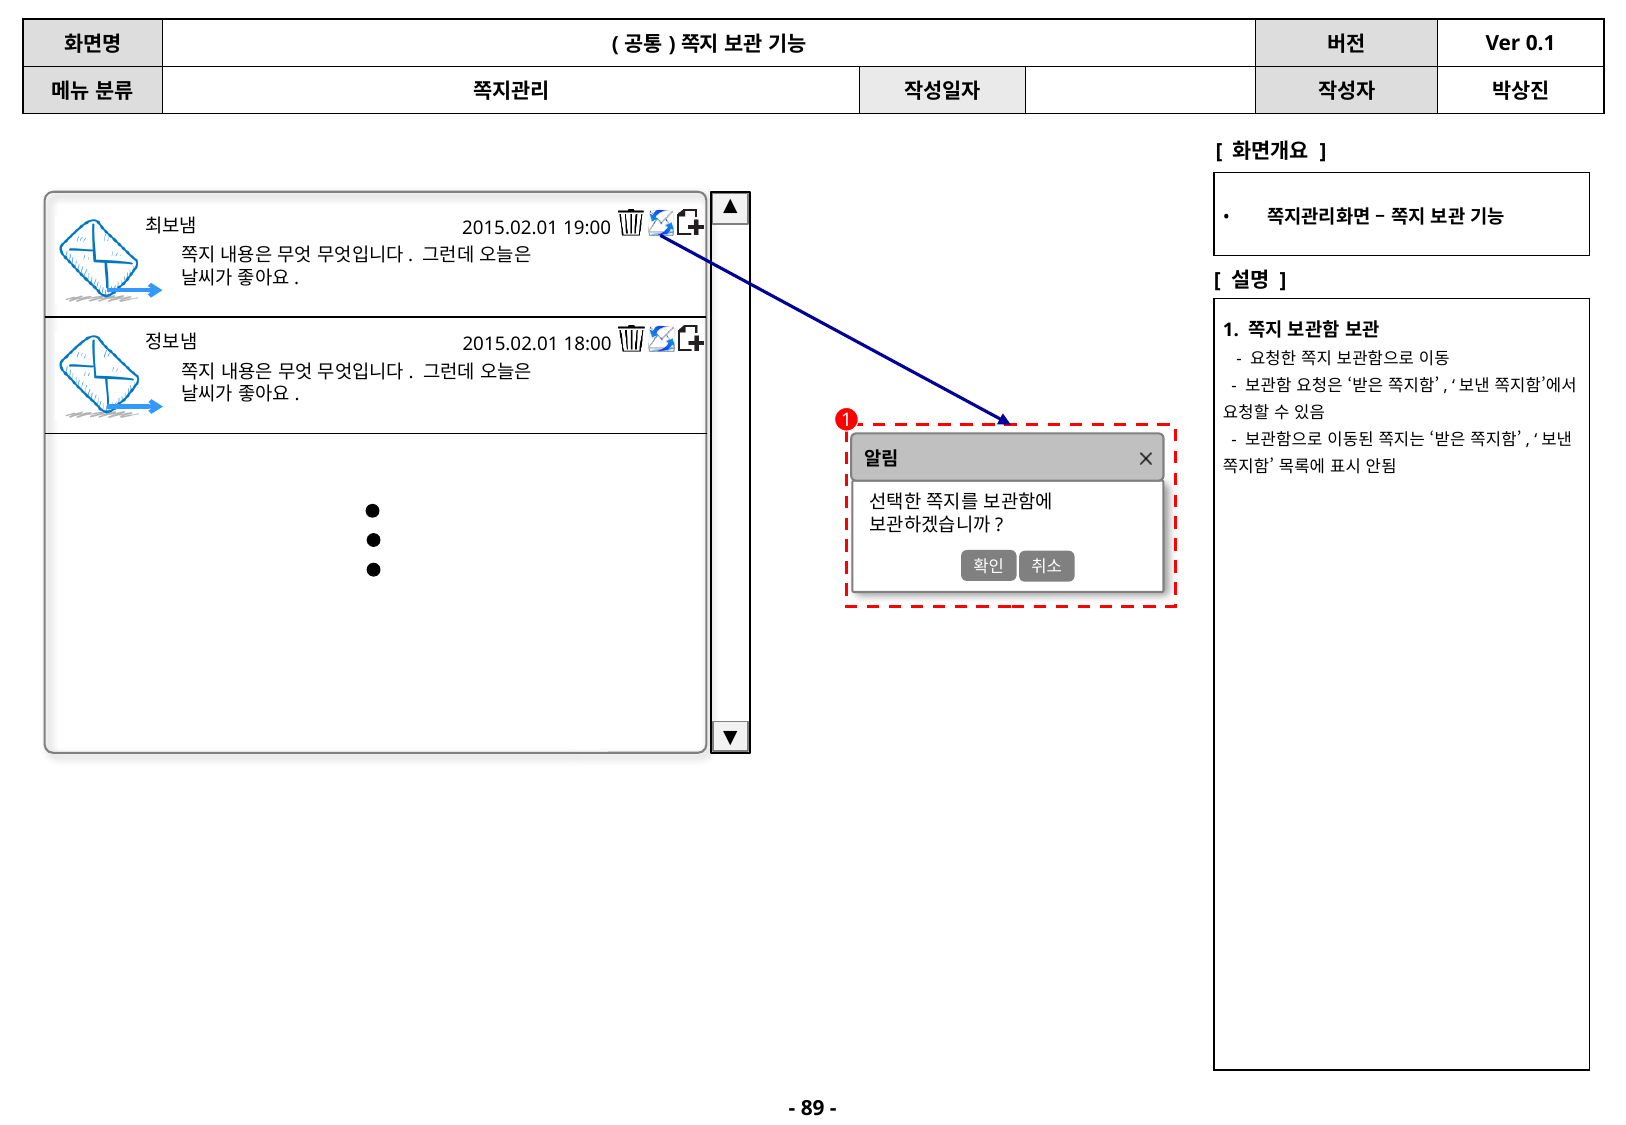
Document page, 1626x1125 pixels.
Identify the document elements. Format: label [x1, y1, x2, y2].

picture [54, 216, 143, 303]
table_header [1438, 20, 1603, 66]
table_cell [1256, 67, 1437, 113]
table_header [24, 20, 162, 66]
table_cell [1026, 67, 1255, 113]
text_box [44, 190, 1176, 755]
table_cell [163, 67, 859, 113]
text_box [1213, 267, 1287, 293]
table_cell [24, 67, 162, 113]
text_box [1214, 172, 1590, 256]
text_box [1215, 137, 1327, 163]
picture [55, 332, 143, 419]
table_cell [860, 67, 1025, 113]
table_header [163, 20, 1255, 66]
text_box [1214, 298, 1590, 1071]
table_cell [1438, 67, 1603, 113]
table_header [1256, 20, 1437, 66]
